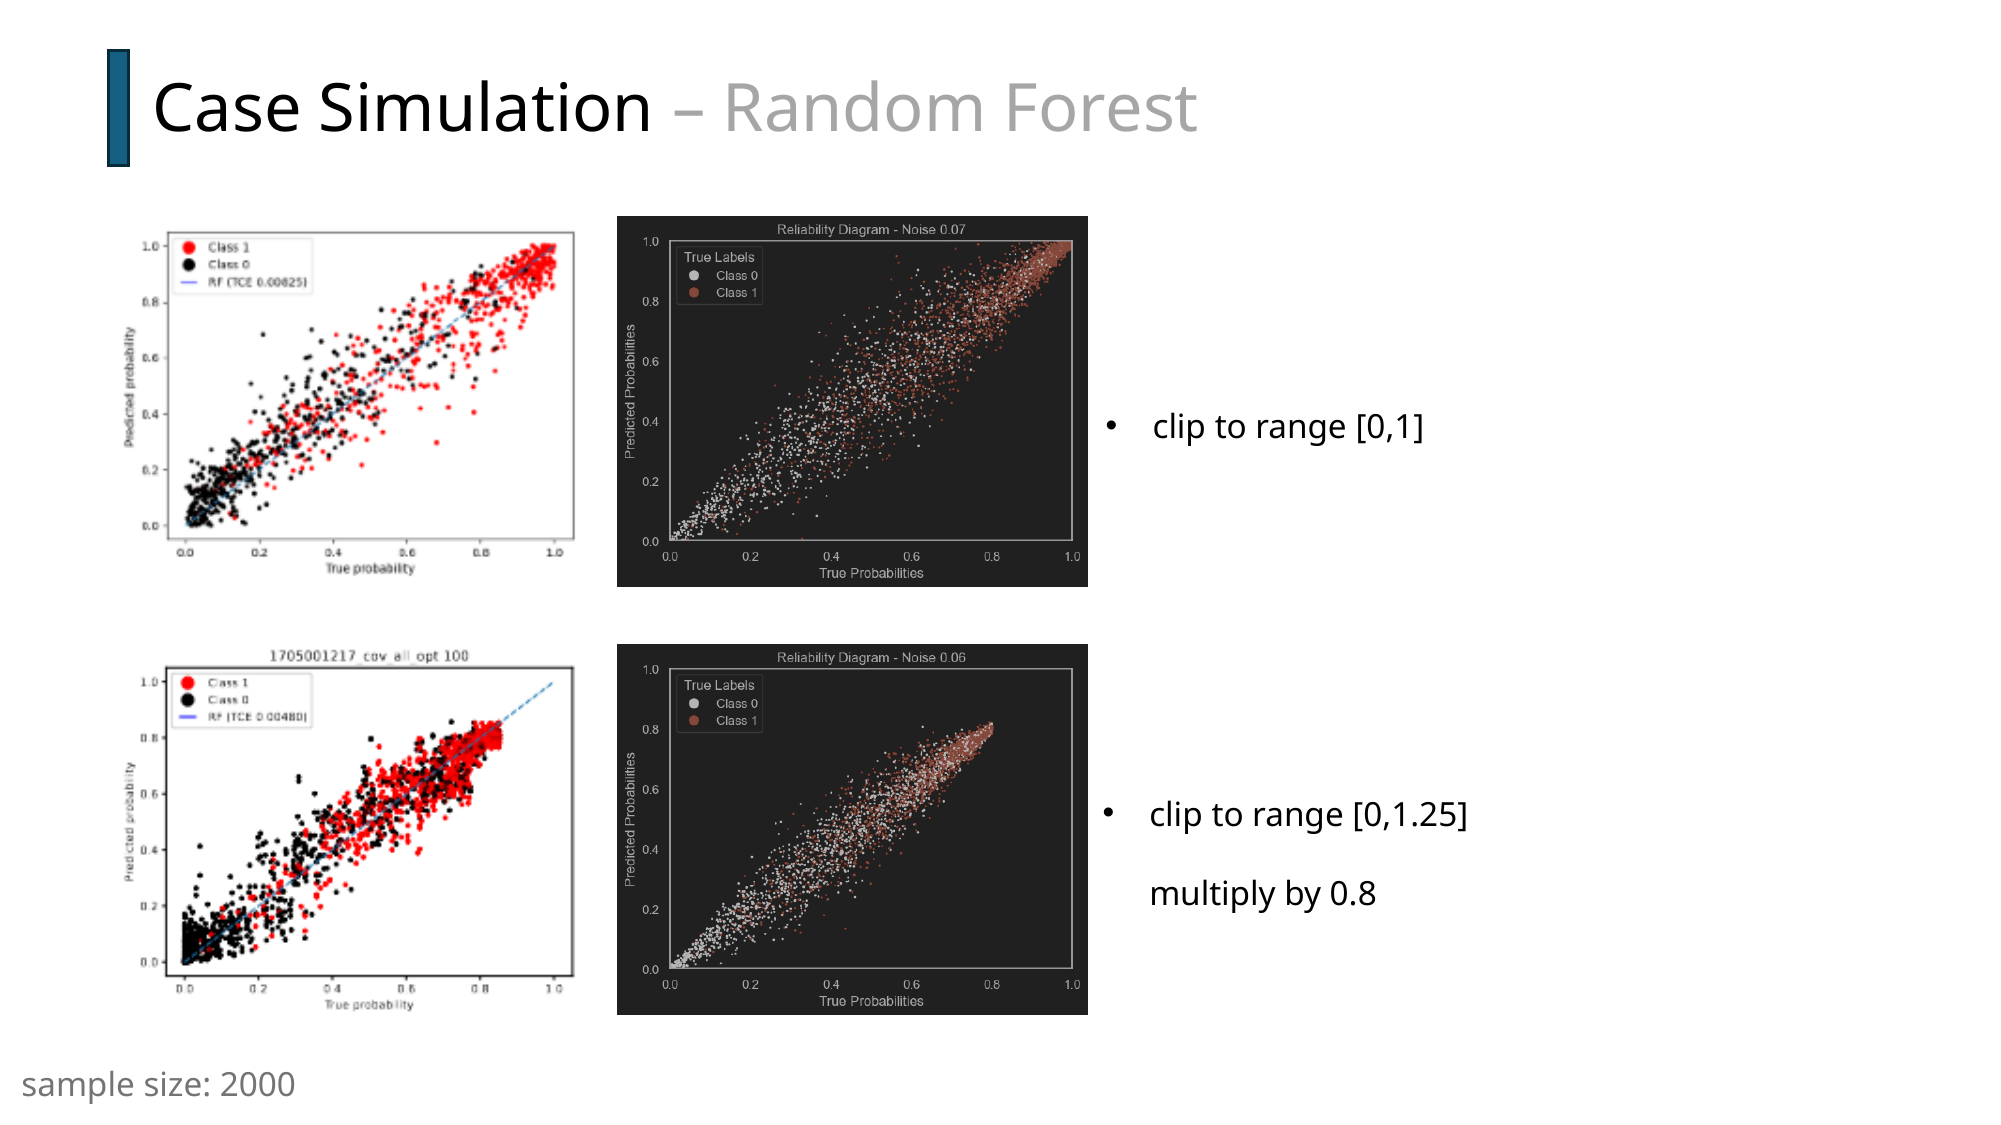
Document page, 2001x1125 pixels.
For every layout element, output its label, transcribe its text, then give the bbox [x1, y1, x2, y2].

text_box [107, 49, 130, 167]
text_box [108, 640, 1089, 1019]
text_box sample size: 2000 [6, 1056, 1000, 1111]
title Case Simulation – Random Forest [137, 50, 1863, 170]
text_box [108, 212, 1089, 591]
